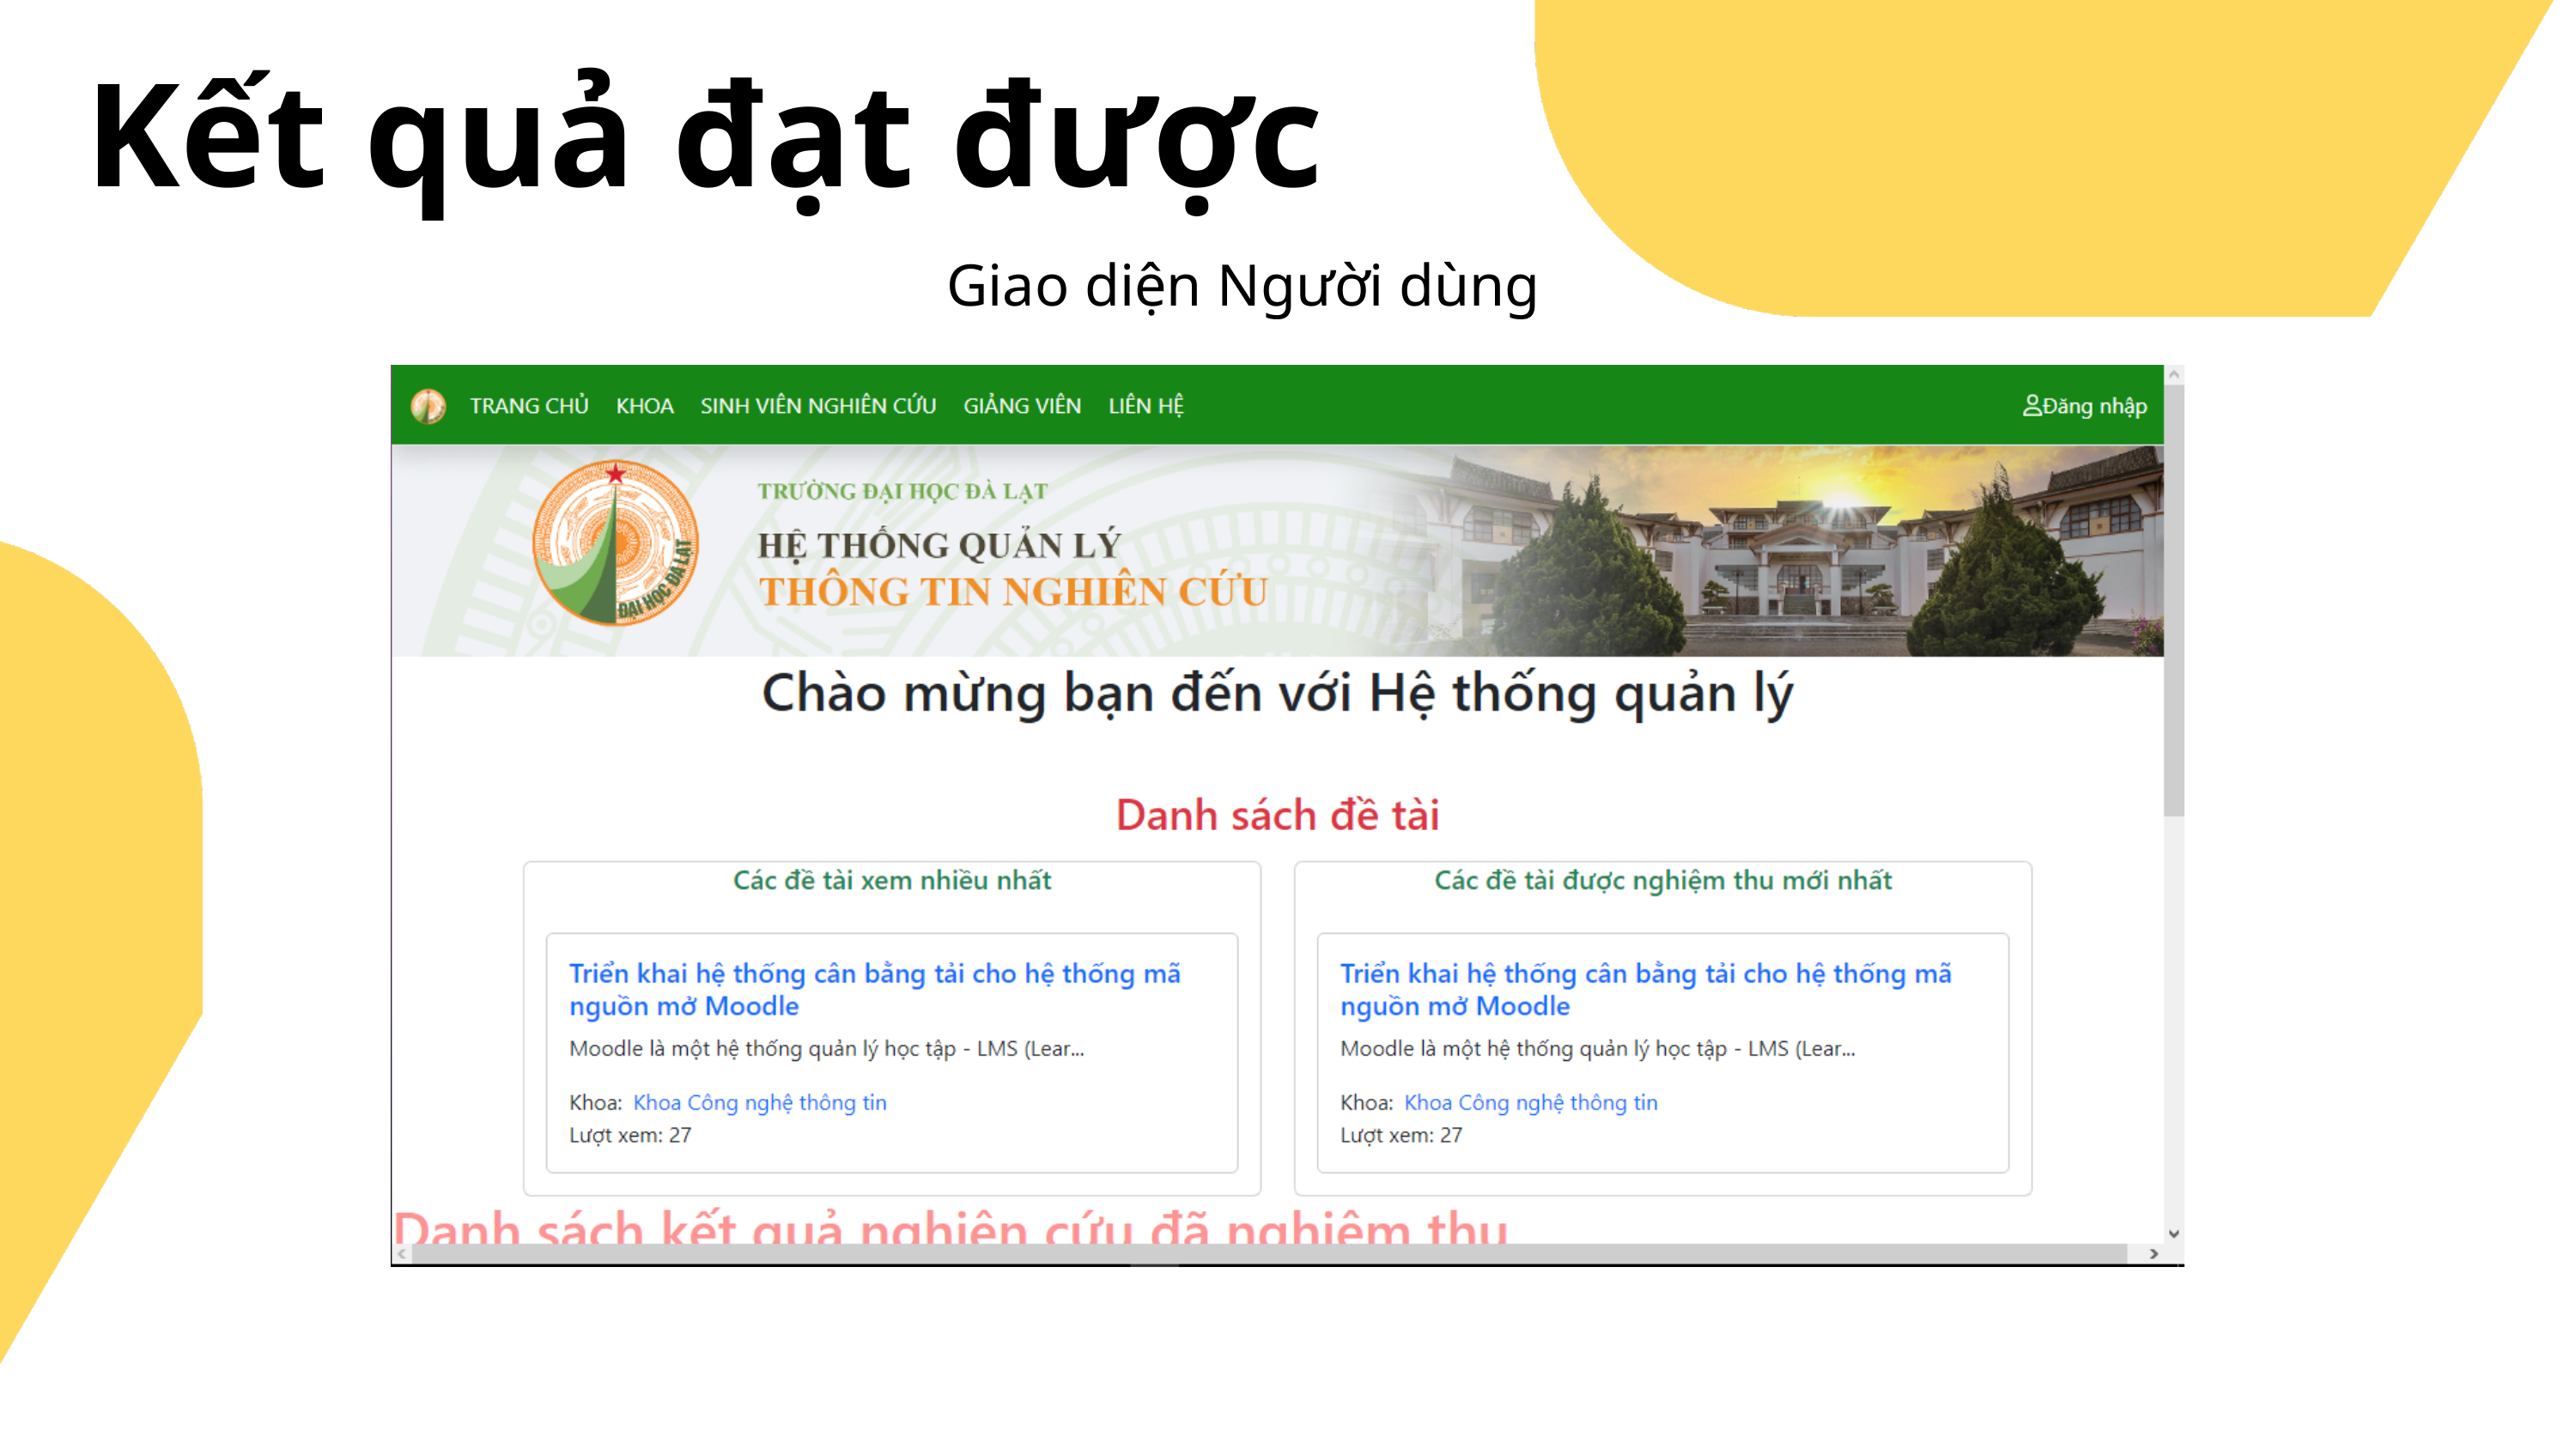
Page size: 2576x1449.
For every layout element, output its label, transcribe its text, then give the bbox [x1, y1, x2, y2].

text_box [1534, 0, 2576, 208]
text_box Giao diện Người dùng [933, 208, 2576, 324]
text_box Kết quả đạt được [85, 58, 1479, 215]
picture [391, 365, 2185, 1267]
text_box [0, 530, 204, 1449]
